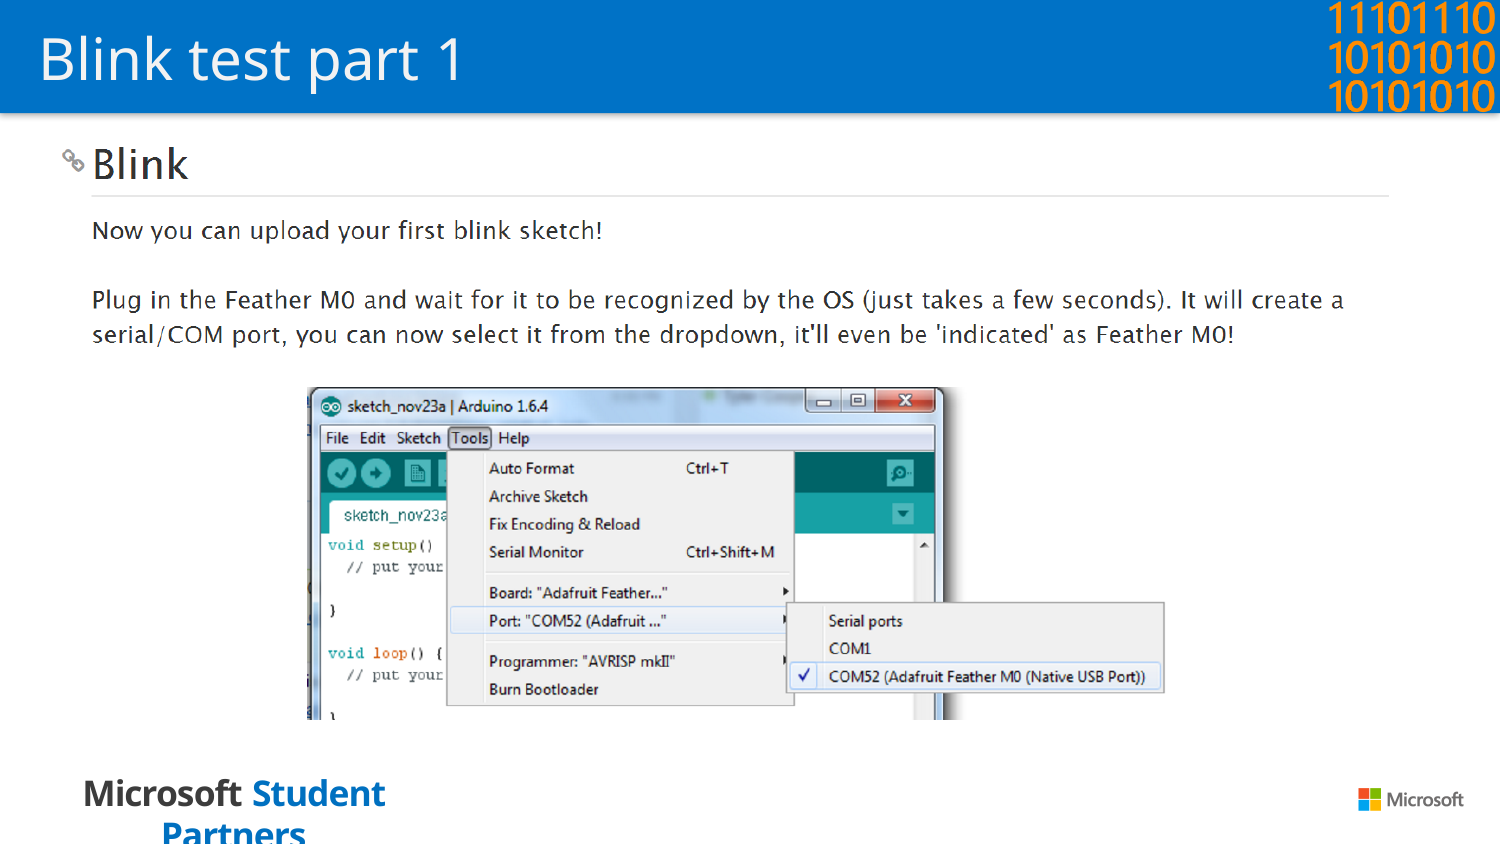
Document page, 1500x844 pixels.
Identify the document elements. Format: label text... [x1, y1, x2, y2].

picture [0, 0, 1500, 844]
title Blink test part 1 [38, 23, 1285, 90]
